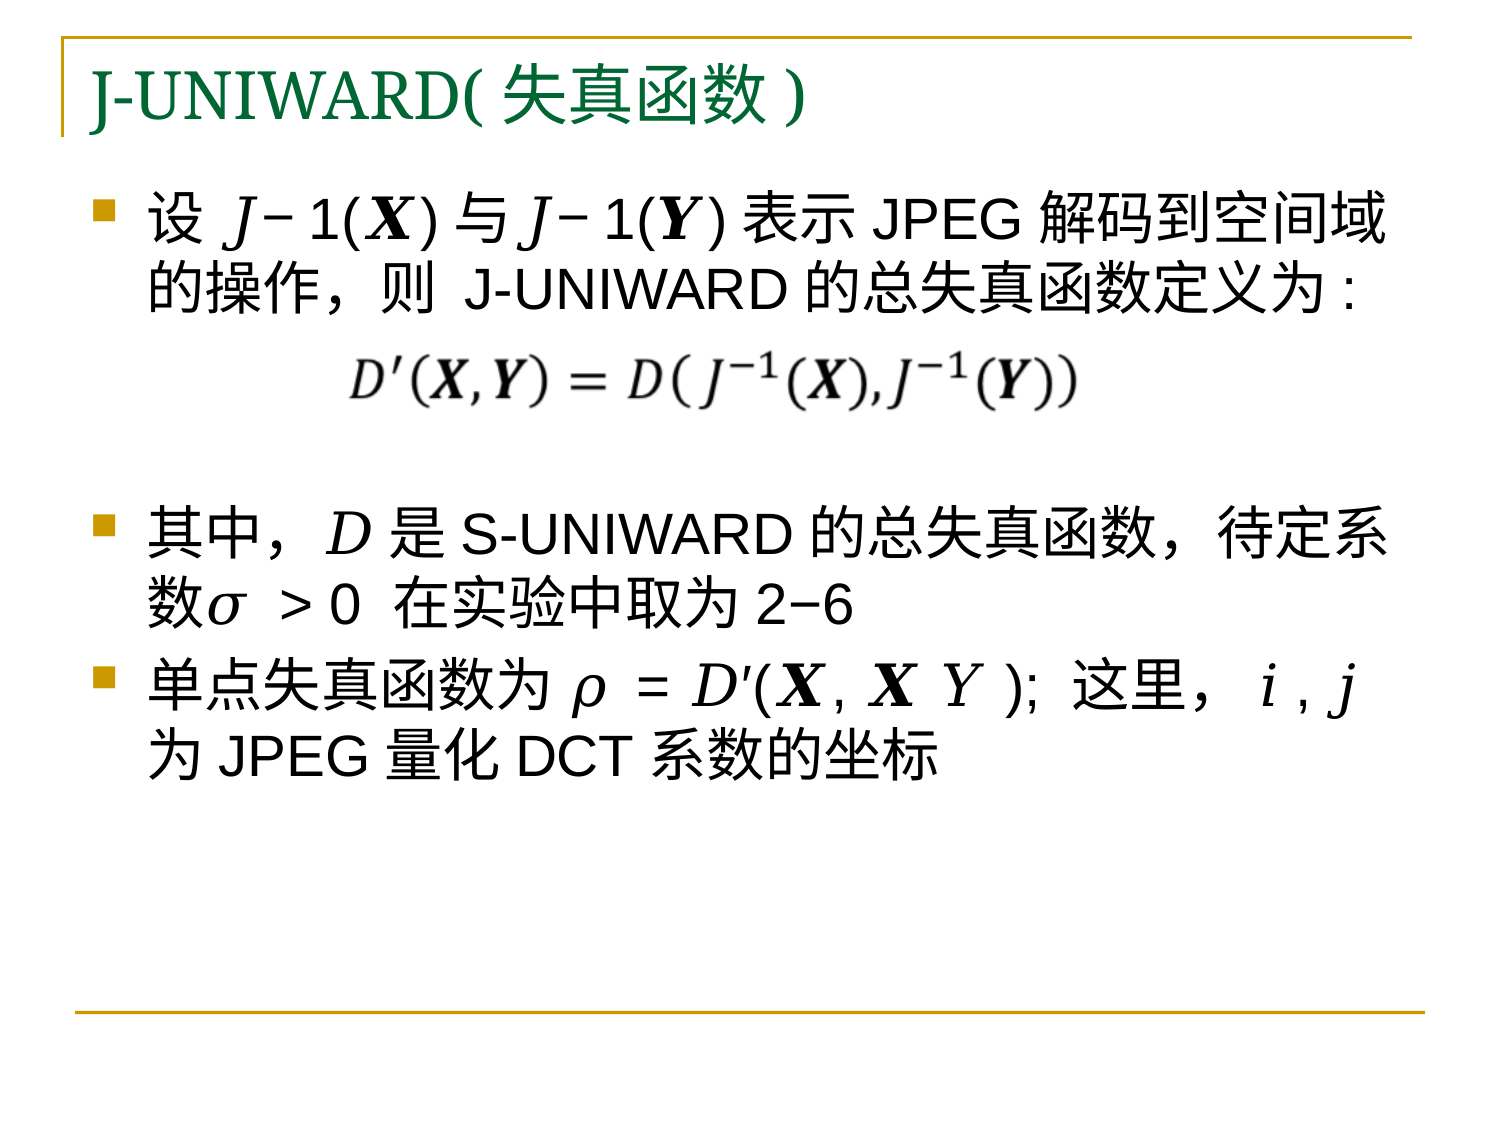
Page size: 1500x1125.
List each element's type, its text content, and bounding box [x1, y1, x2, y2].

title J-UNIWARD(失真函数) [75, 45, 1425, 173]
list 设 𝐽−1(𝑿)与𝐽−1(𝒀)表示JPEG解码到空间域的操作，则 J-UNIWARD的总失真函数定义为: 其中，𝐷 是S-UNIWARD的总失真函数，待定系数𝜎 > 0 在实验中取为2−6 单点失真函数为 𝜌 = 𝐷′(𝑿, 𝑿 𝑌 ); 这里， 𝑖, 𝑗为JPEG量化DCT系数的坐标 [75, 173, 1425, 1023]
picture [344, 338, 1103, 431]
